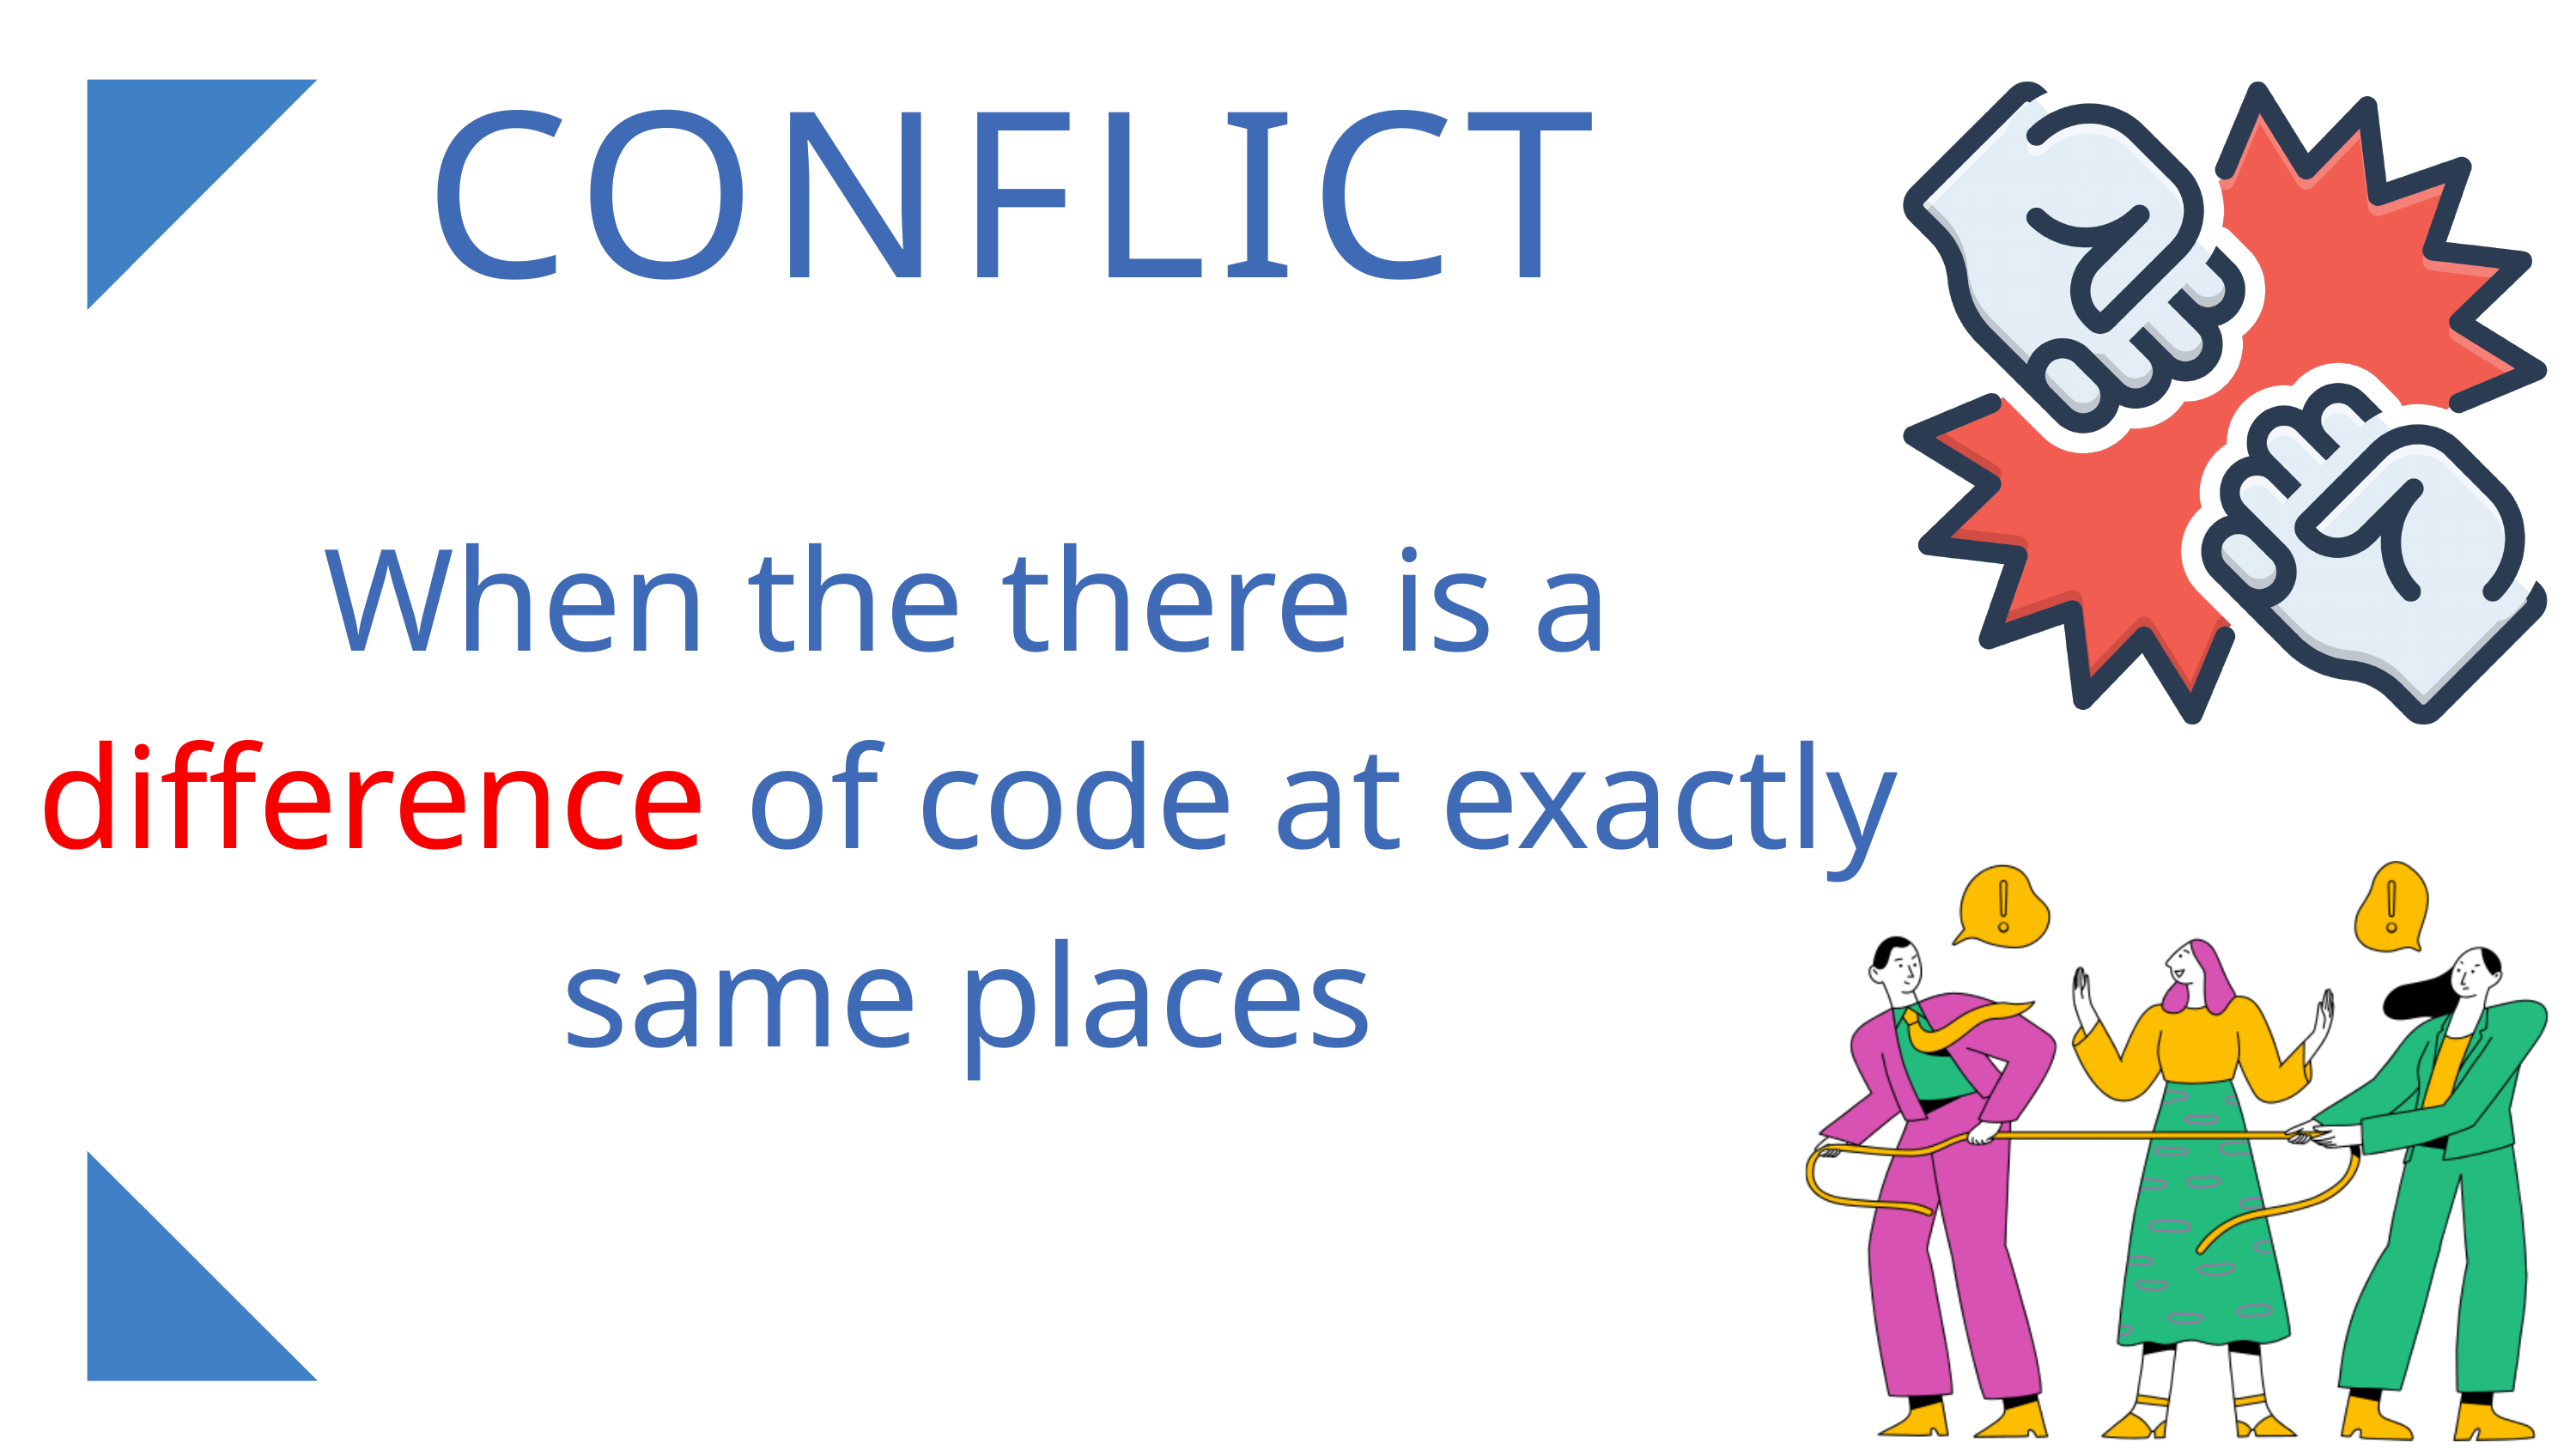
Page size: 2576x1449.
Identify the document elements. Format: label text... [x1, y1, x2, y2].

text_box [1805, 861, 2549, 1441]
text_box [87, 1150, 319, 1381]
text_box [1903, 79, 2549, 724]
text_box When the there is a difference of code at exactly same places [0, 481, 1936, 1076]
text_box CONFLICT [0, 81, 2150, 324]
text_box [87, 79, 318, 311]
